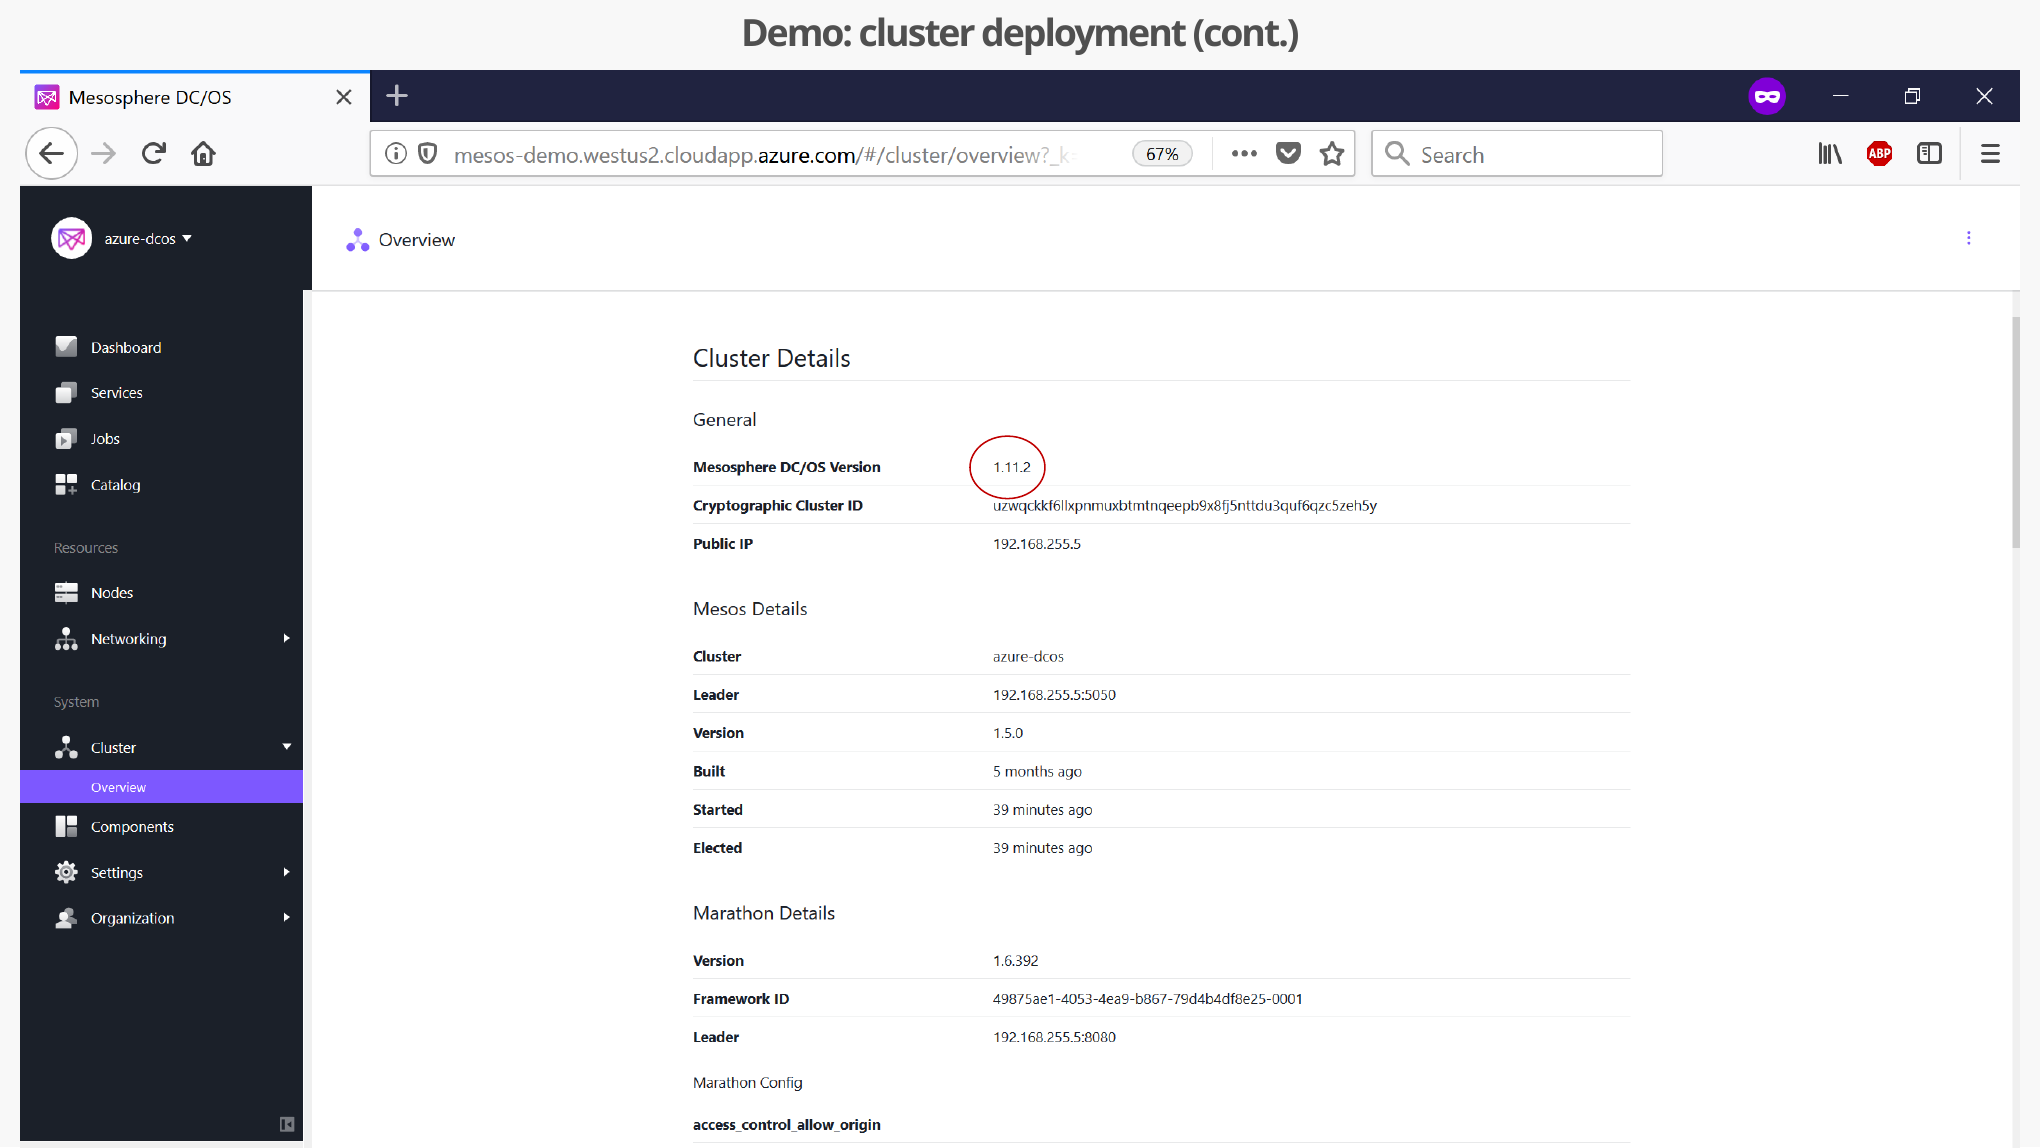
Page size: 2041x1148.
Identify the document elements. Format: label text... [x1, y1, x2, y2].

text_box Demo: cluster deployment (cont.) [45, 0, 1996, 49]
picture [19, 70, 2021, 1148]
